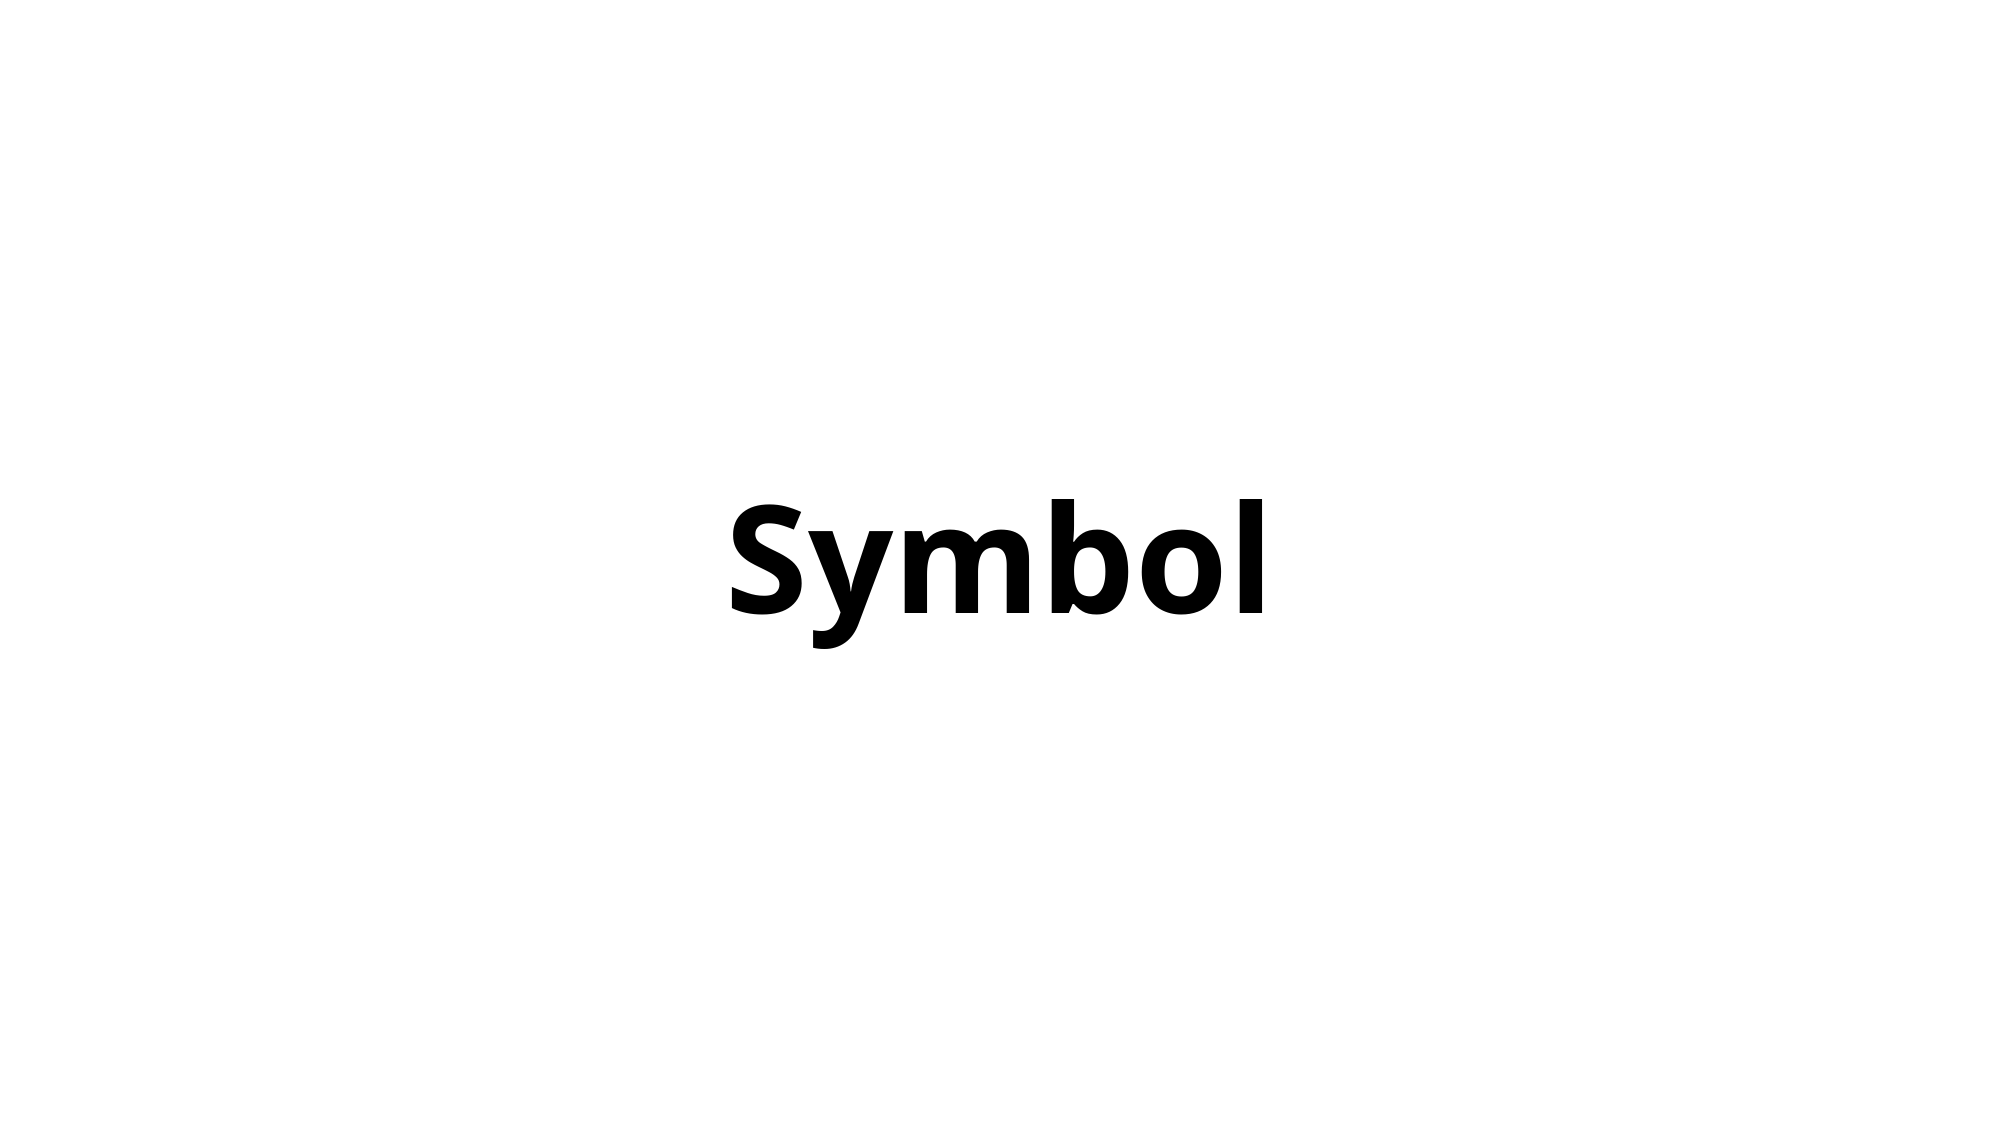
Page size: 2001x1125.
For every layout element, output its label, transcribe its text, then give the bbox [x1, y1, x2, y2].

title Symbol [526, 471, 1474, 654]
